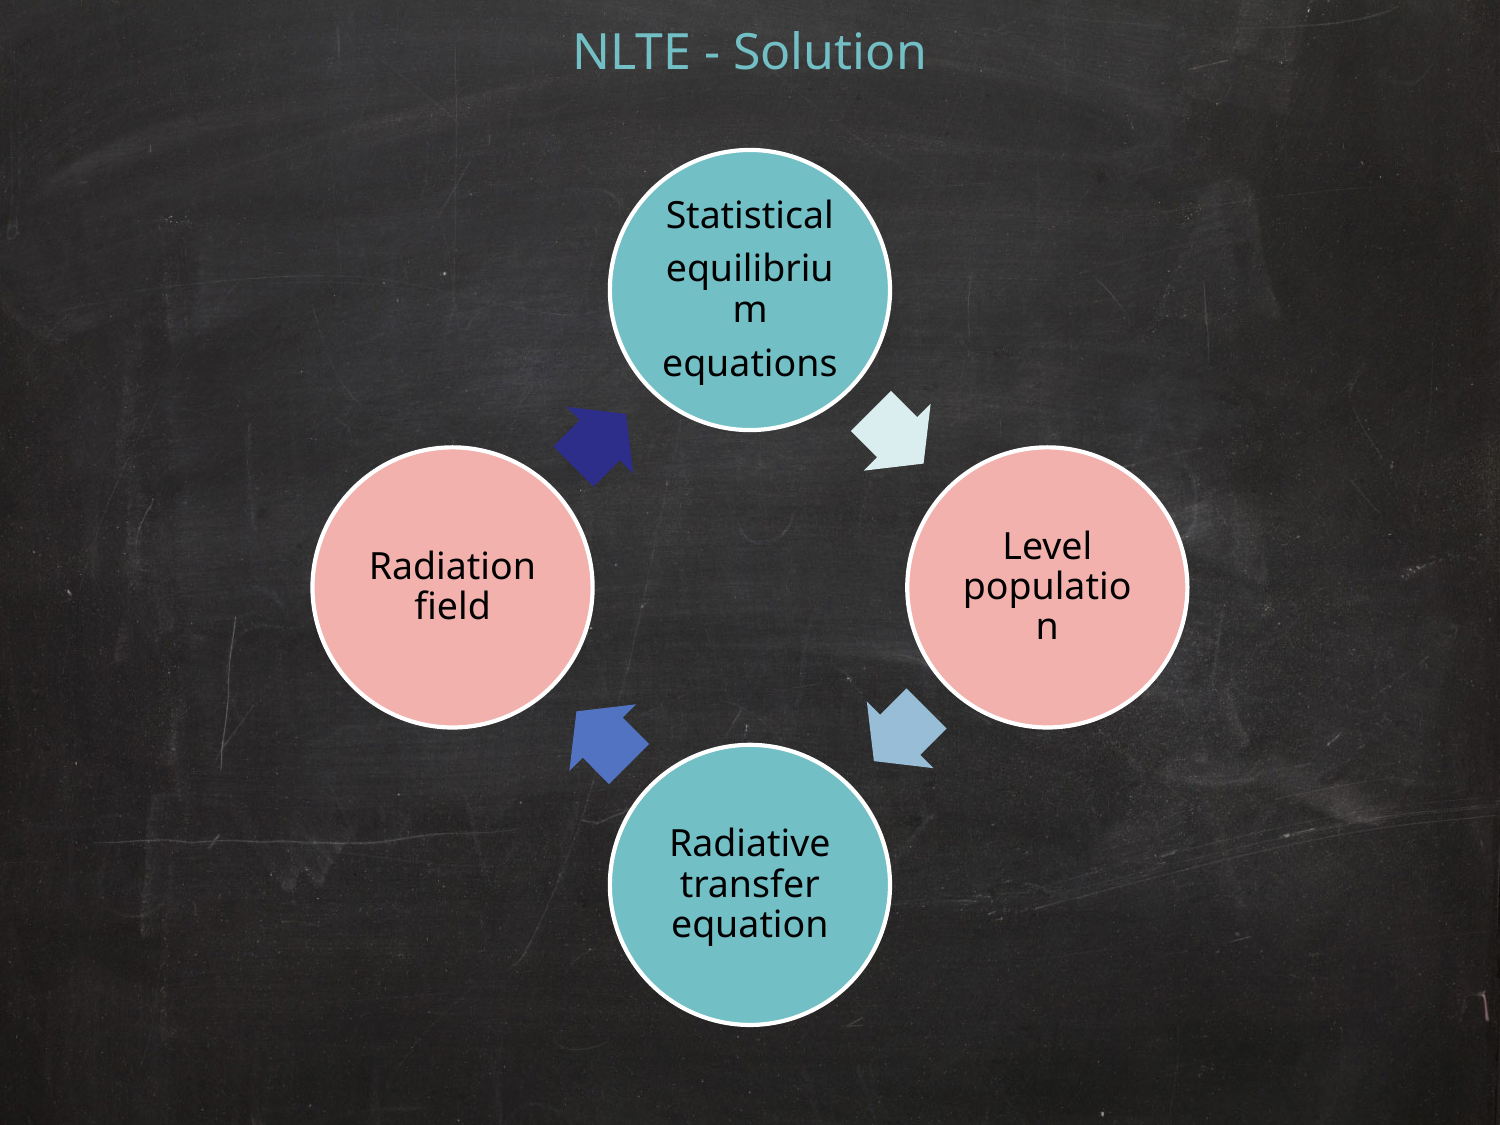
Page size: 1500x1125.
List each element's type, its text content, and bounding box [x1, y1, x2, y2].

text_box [124, 149, 1376, 1026]
text_box NLTE - Solution [224, 12, 1276, 88]
picture [0, 0, 1500, 1125]
